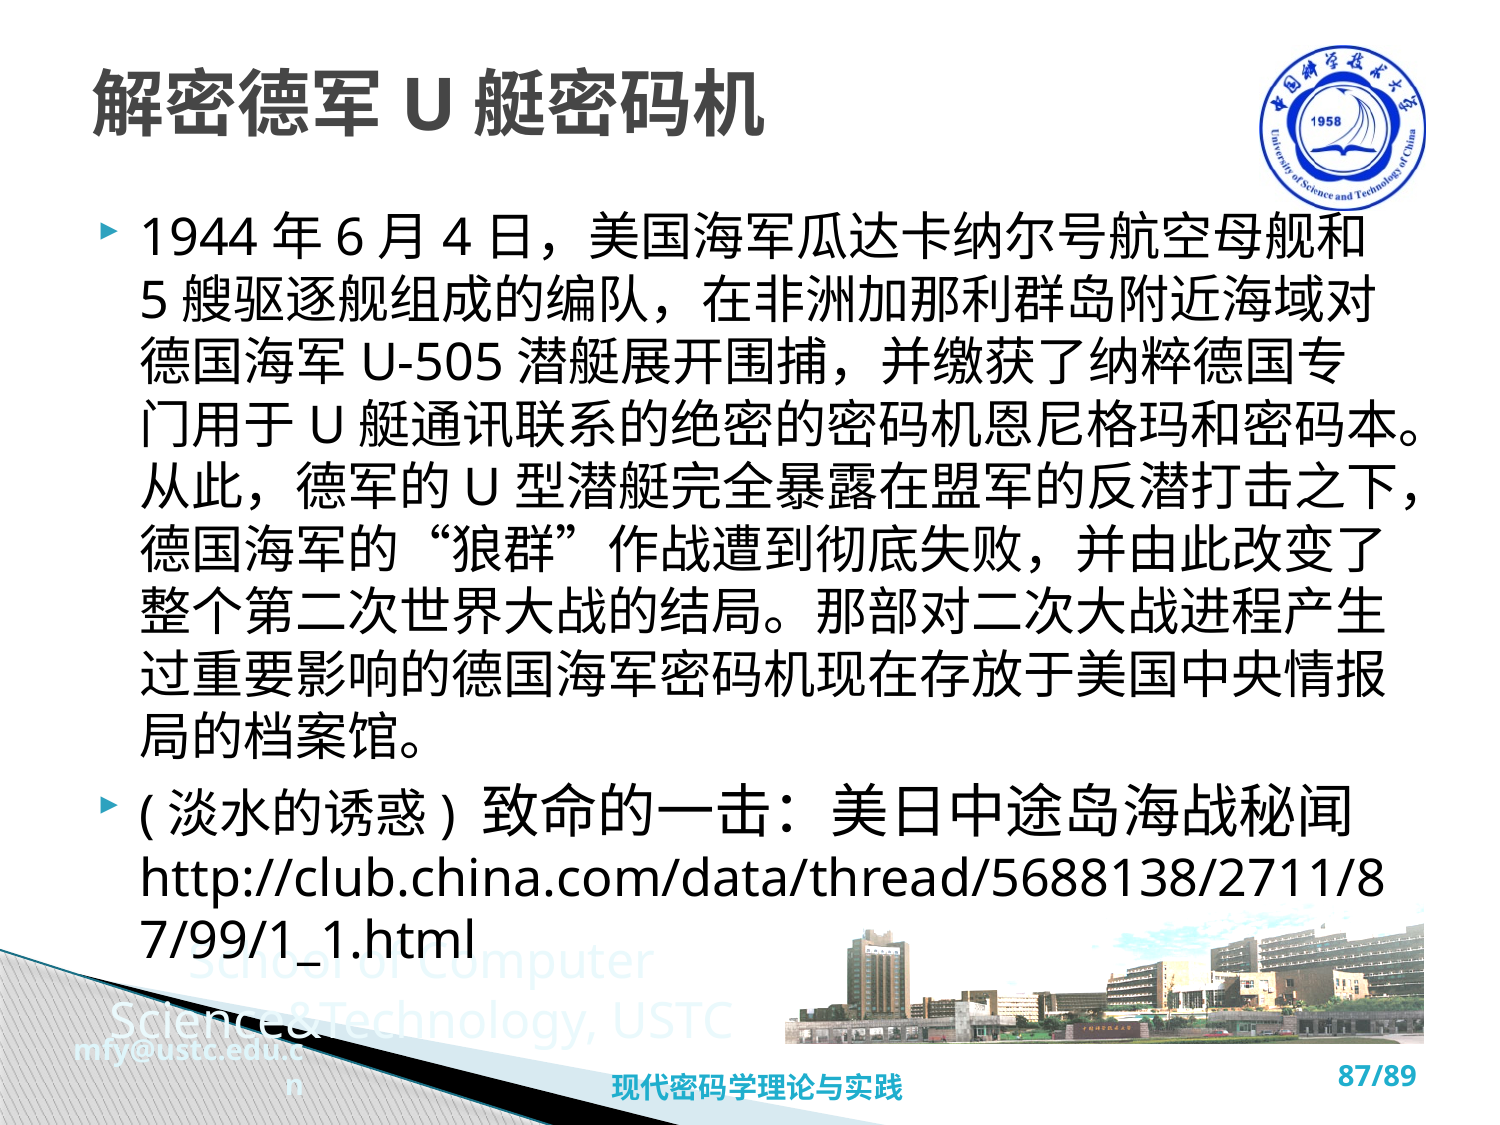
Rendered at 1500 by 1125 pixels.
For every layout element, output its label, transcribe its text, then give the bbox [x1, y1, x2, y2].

list 确定型密码体制和概率密码体制 确定型：当明文和密钥确定后，密文也就唯一地确定了； 概率型：当明文和密钥确定后，密文通过客观随机因素从一个密文集合中产生，密文形式不确定，称为概率型密码体制。 单向函数型密码体制和双向变换型密码体制 单向函数型密码体制适用于不需要解密的场合，容易将明文加密成密文，如哈希函数； 双向变换型密码体制可以进行可逆的加密、解密变换。 [785, 855, 1424, 1044]
picture [1259, 45, 1426, 211]
title 解密德军U艇密码机 [76, 31, 1315, 172]
list 1944年6月4日，美国海军瓜达卡纳尔号航空母舰和5艘驱逐舰组成的编队，在非洲加那利群岛附近海域对德国海军U-505潜艇展开围捕，并缴获了纳粹德国专门用于U艇通讯联系的绝密的密码机恩尼格玛和密码本。从此，德军的U型潜艇完全暴露在盟军的反潜打击之下，德国海军的“狼群”作战遭到彻底失败，并由此改变了整个第二次世界大战的结局。那部对二次大战进程产生过重要影响的德国海军密码机现在存放于美国中央情报局的档案馆。 (淡水的诱惑) 致命的一击：美日中途岛海战秘闻http://club.china.com/data/thread/5688138/2711/87/99/1_1.html [64, 196, 1415, 1024]
